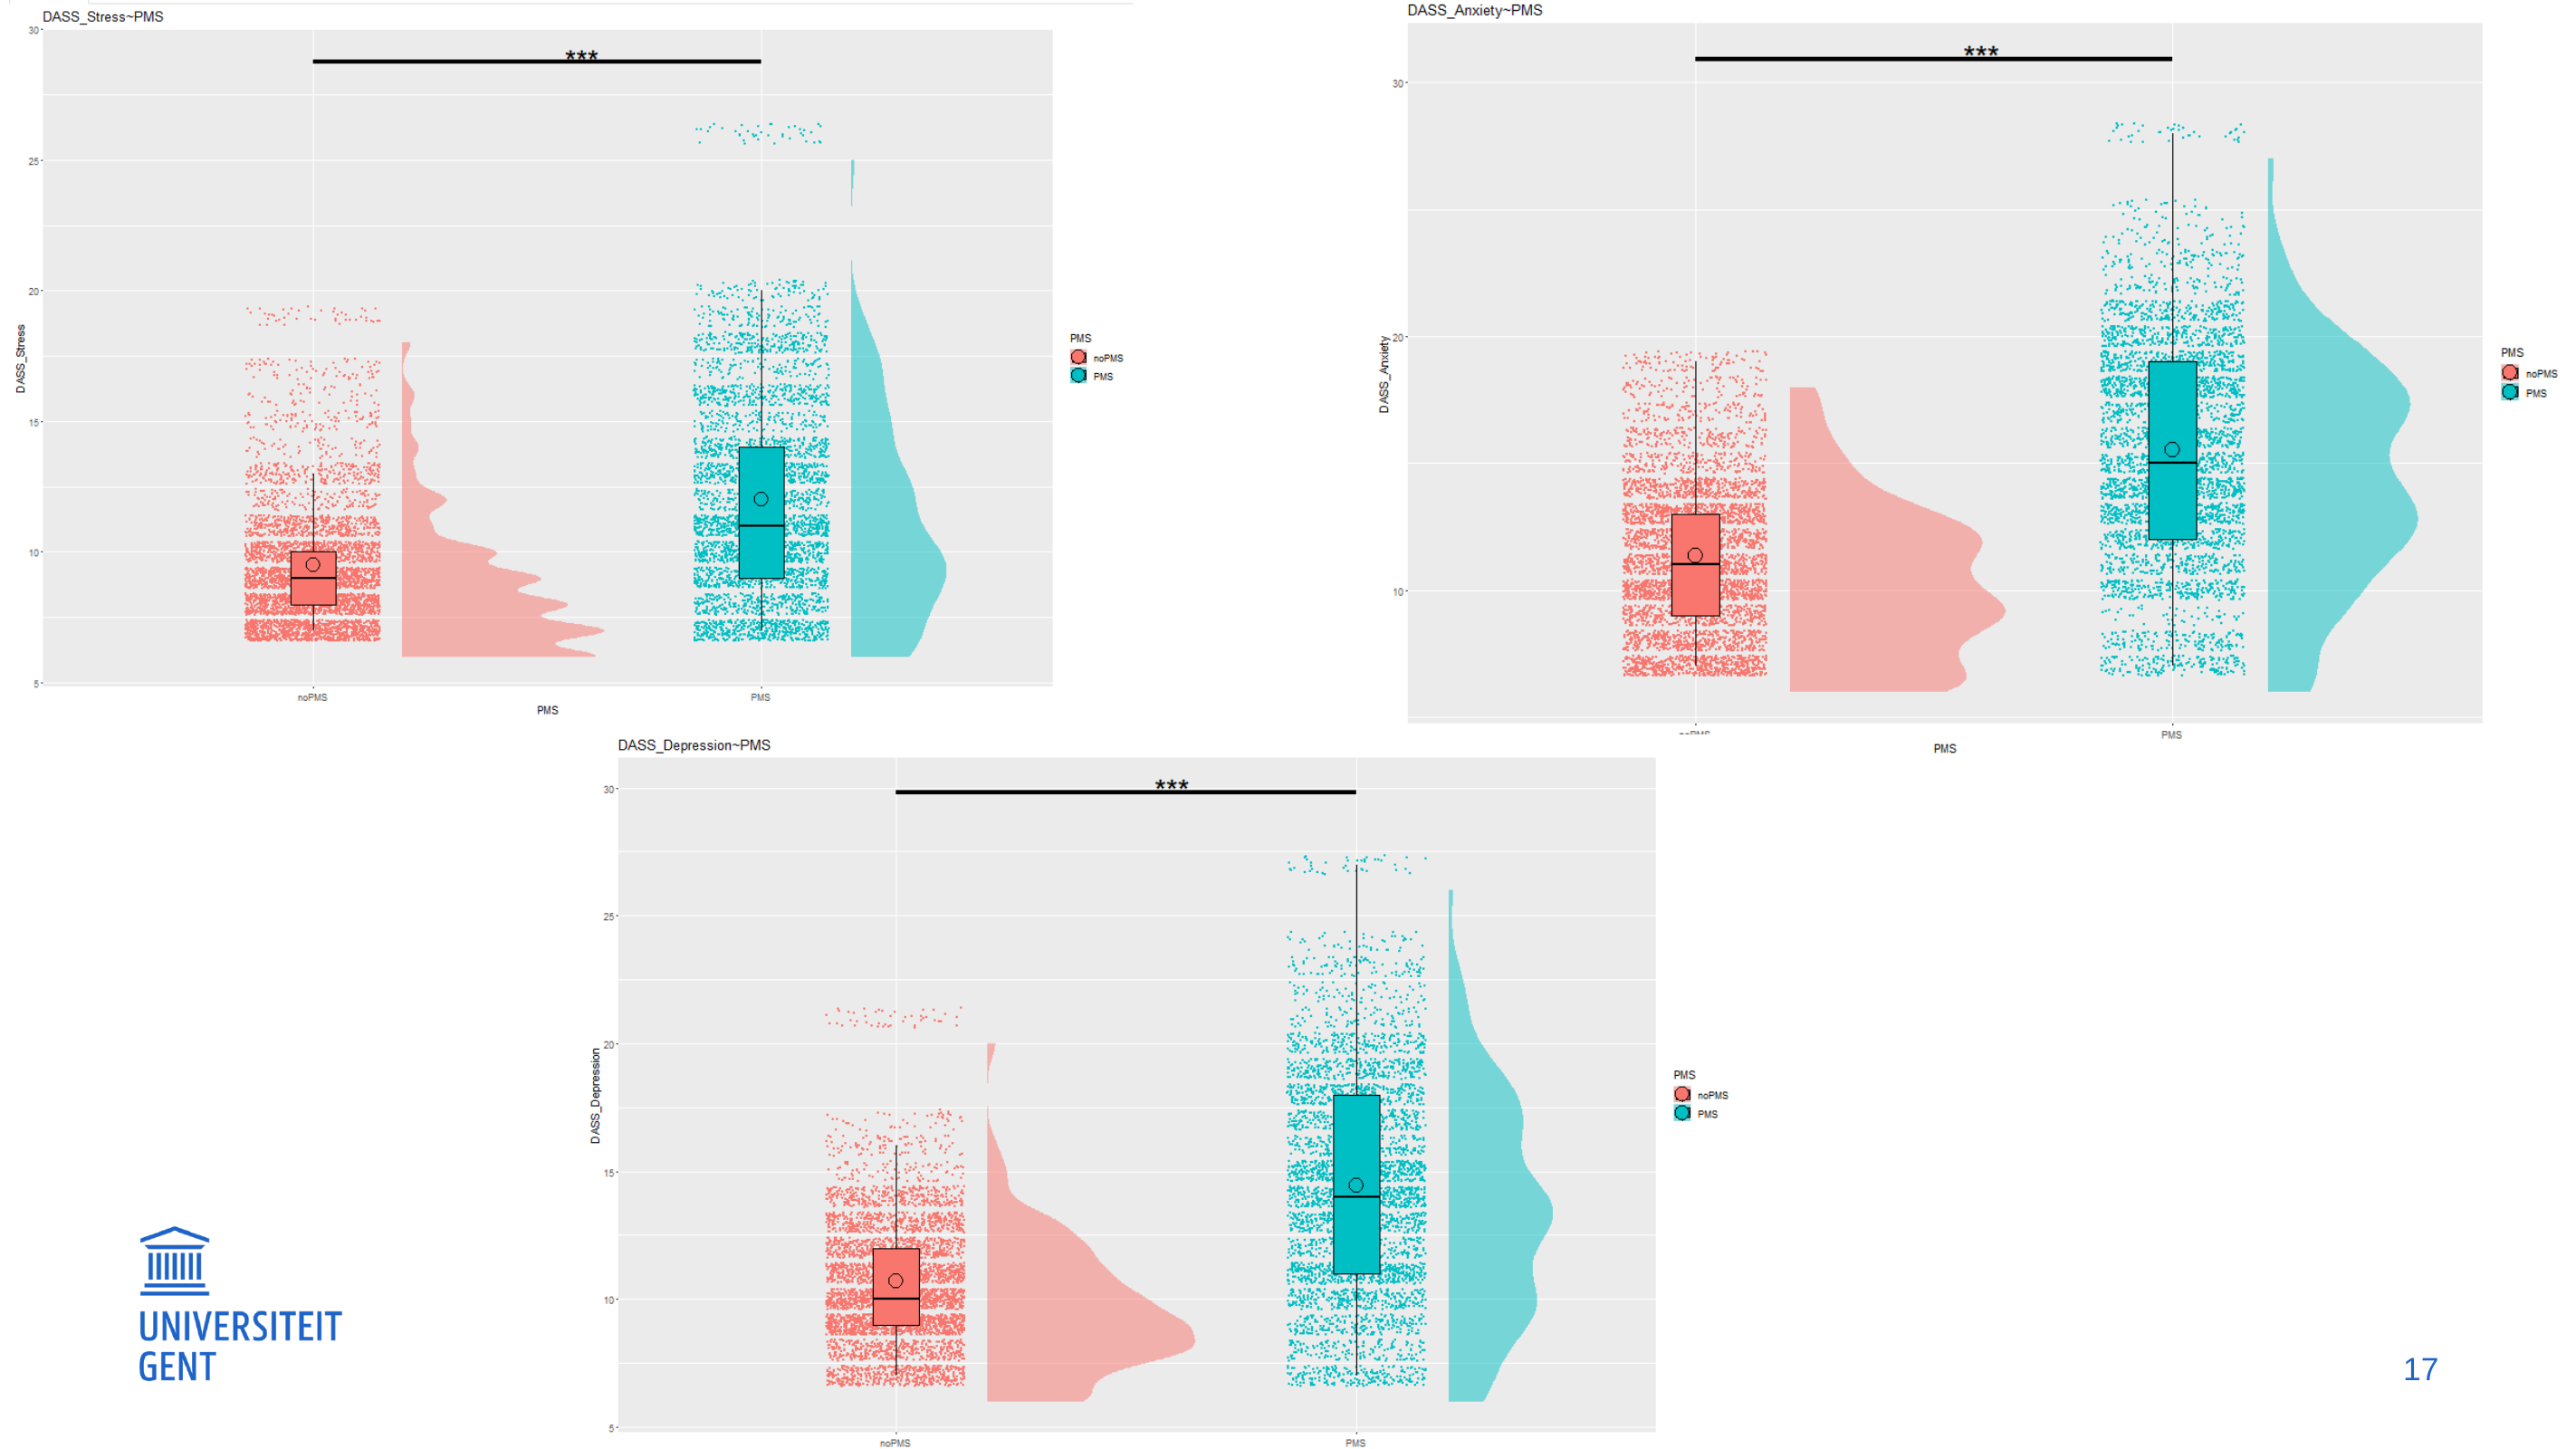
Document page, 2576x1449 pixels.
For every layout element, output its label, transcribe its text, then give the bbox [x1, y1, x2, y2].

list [1359, 0, 2576, 762]
slide_number 17 [2315, 1329, 2453, 1407]
picture [573, 734, 1742, 1449]
picture [72, 1174, 415, 1449]
picture [0, 0, 1134, 724]
